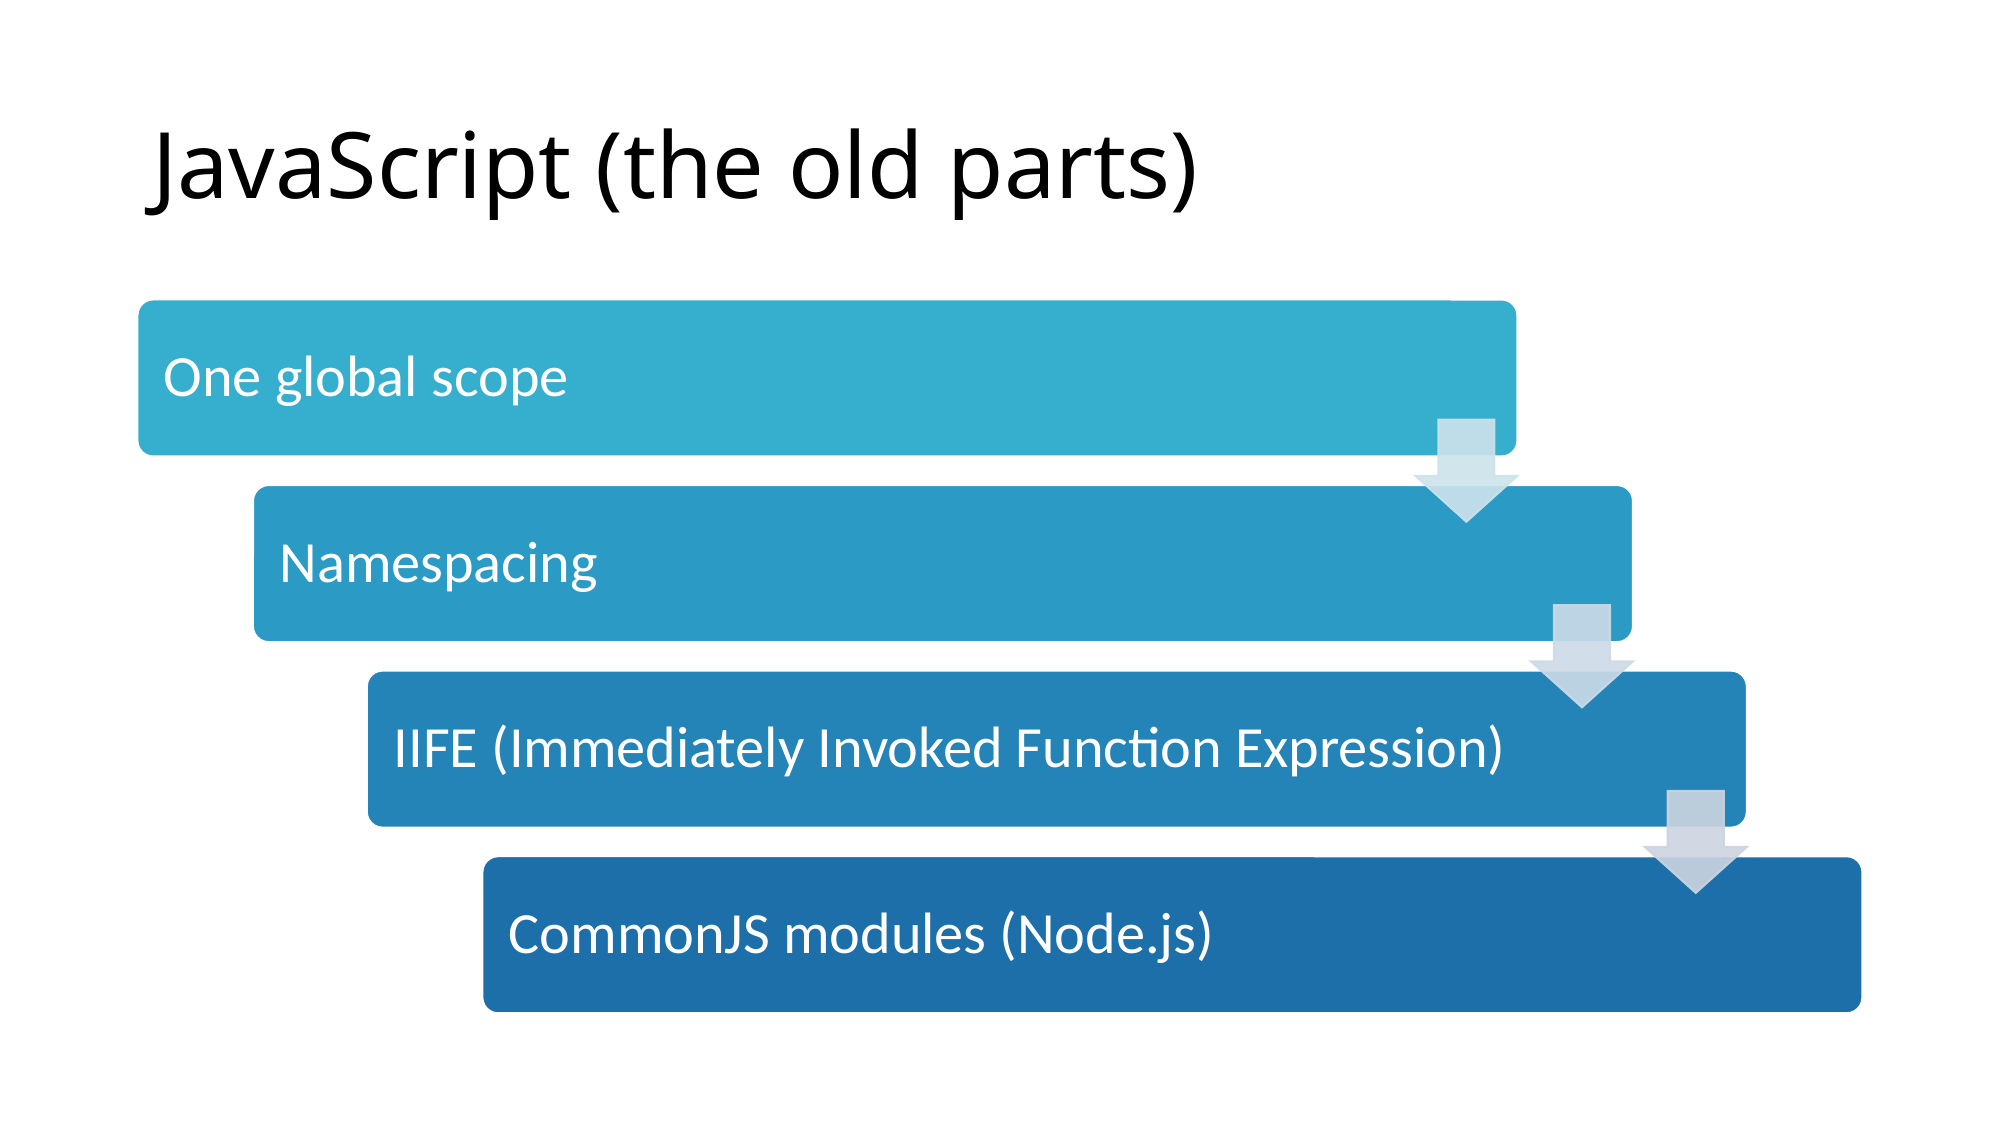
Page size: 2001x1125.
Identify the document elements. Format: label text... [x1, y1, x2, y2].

title JavaScript (the old parts) [137, 59, 1863, 278]
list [137, 299, 1863, 1014]
